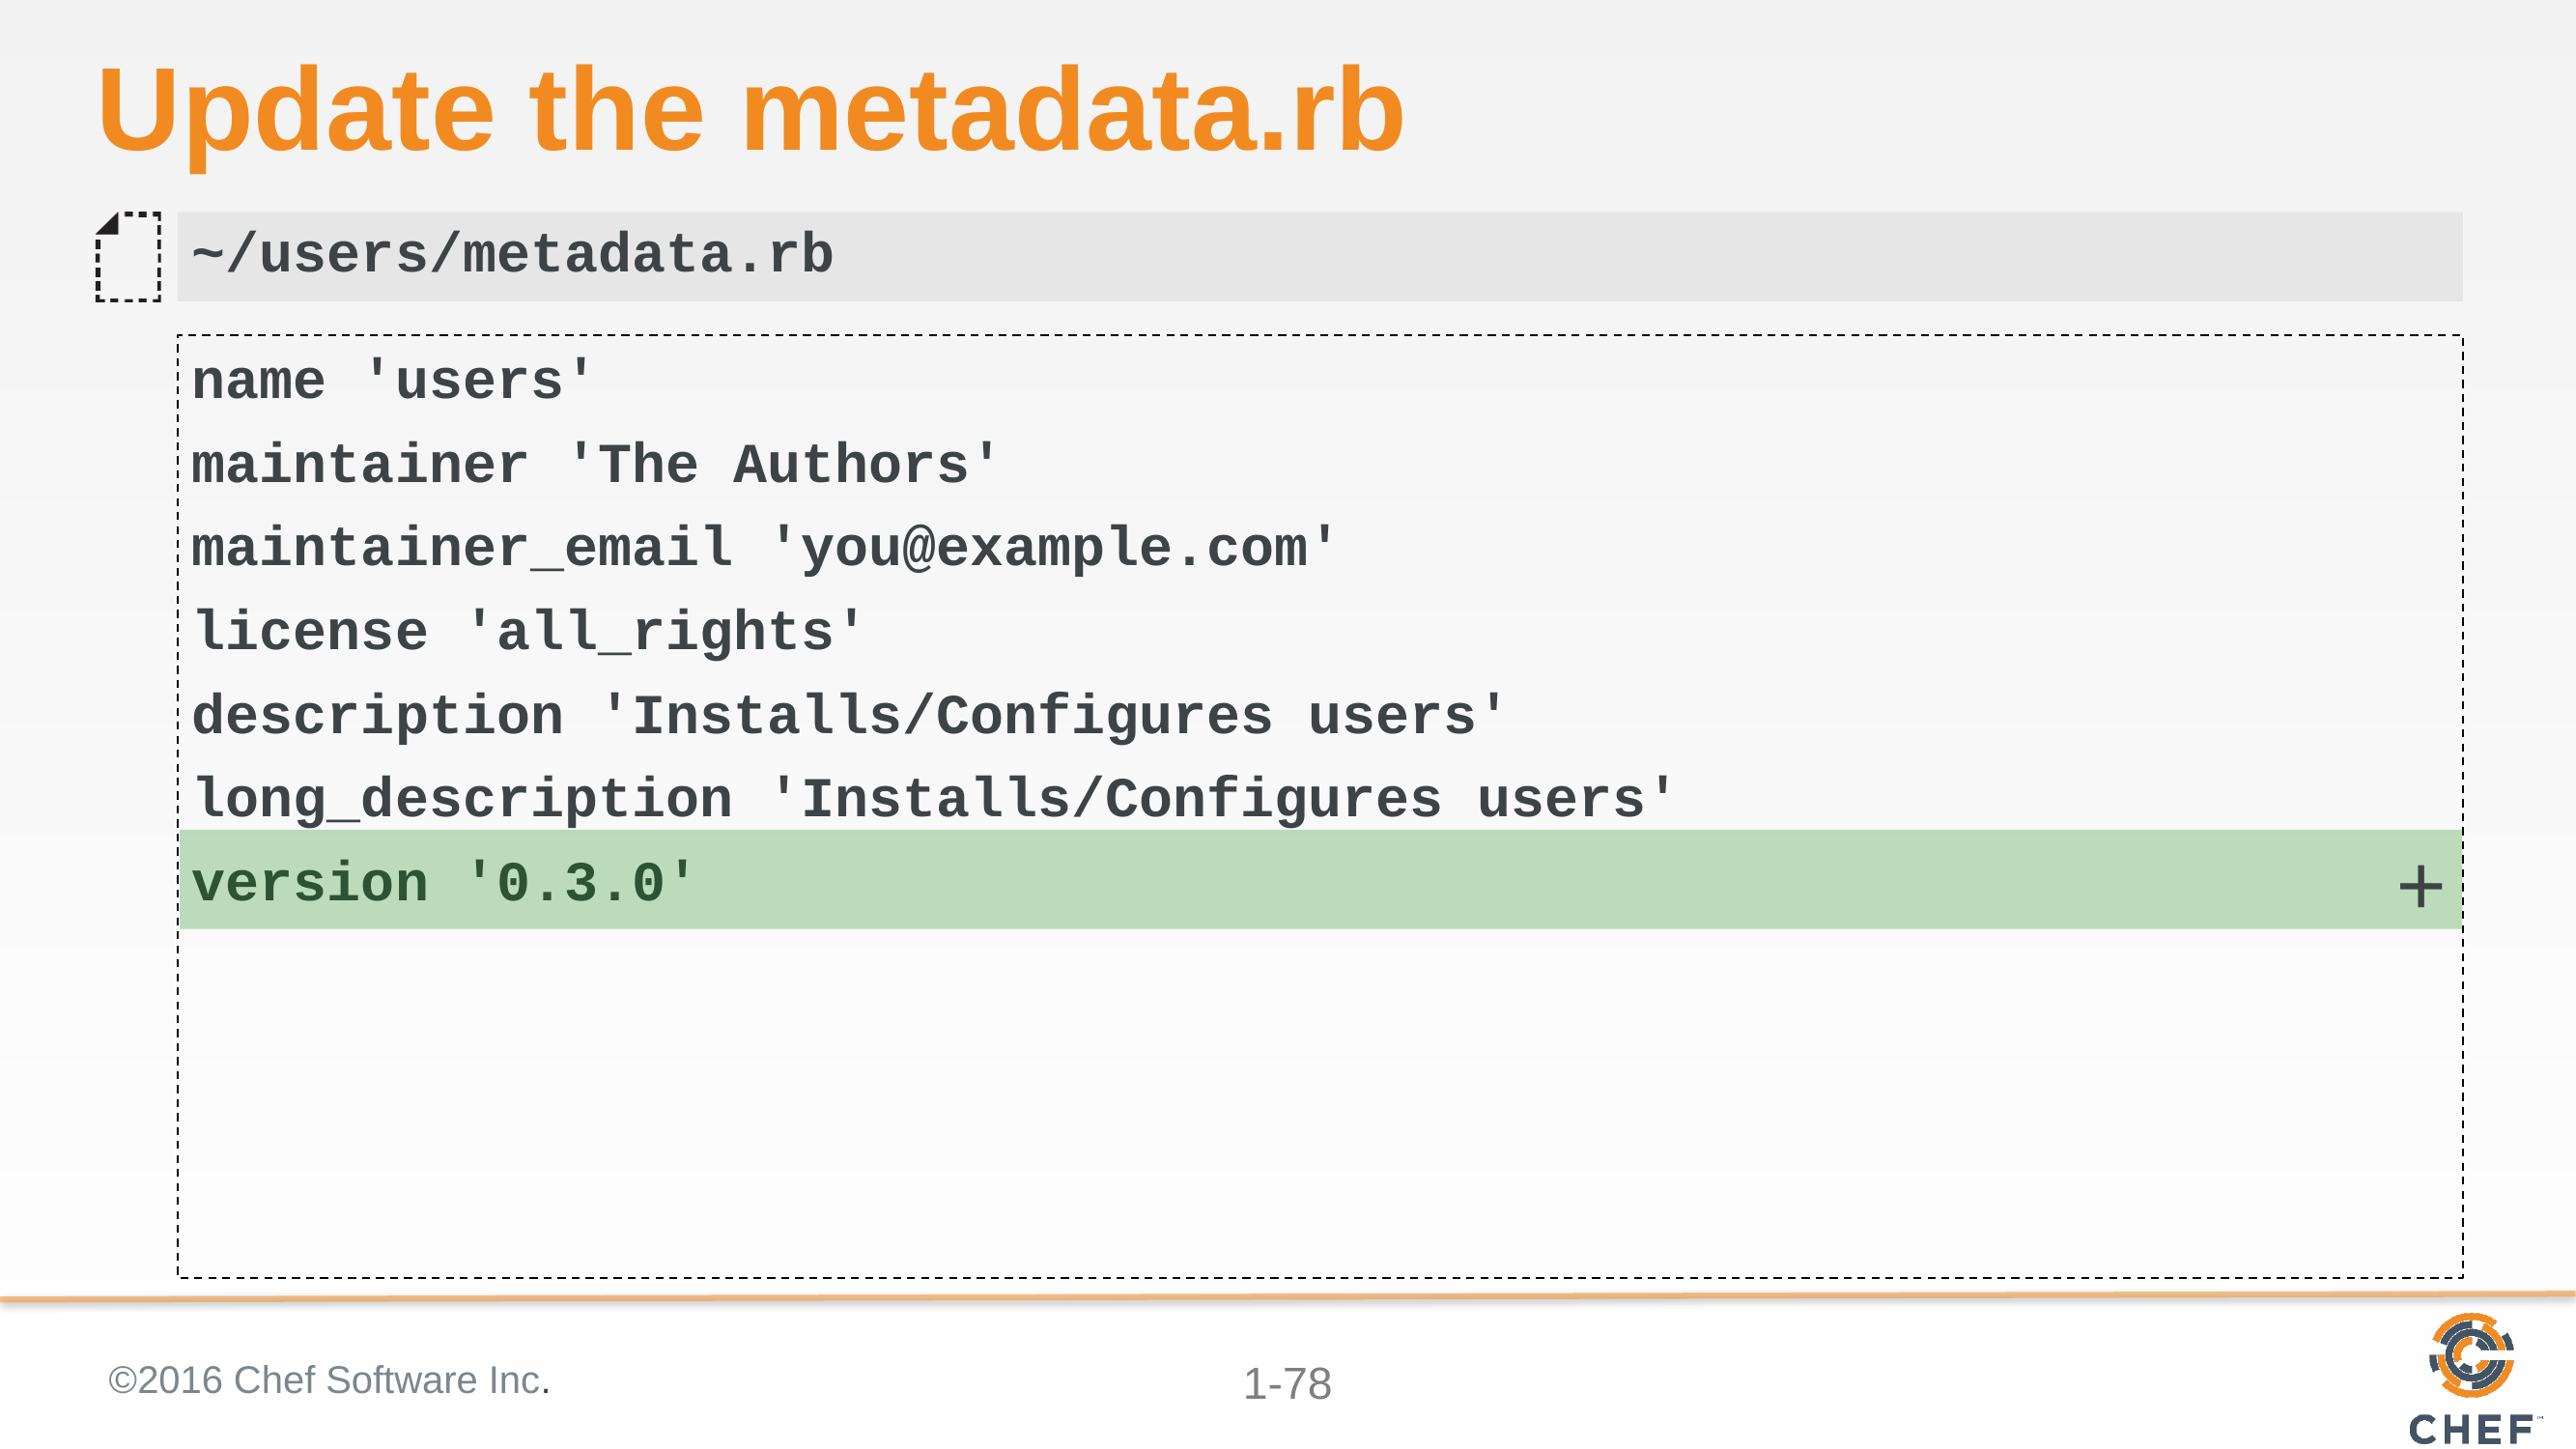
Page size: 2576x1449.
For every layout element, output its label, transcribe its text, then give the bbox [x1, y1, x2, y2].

title Update the metadata.rb [96, 48, 2463, 180]
list name 'users' maintainer 'The Authors' maintainer_email 'you@example.com' license 'all_rights' description 'Installs/Configures users' long_description 'Installs/Configures users' version '0.3.0' [177, 334, 2464, 1279]
list ~/users/metadata.rb [177, 212, 2463, 302]
picture [2399, 1297, 2551, 1449]
list + [180, 829, 2463, 929]
